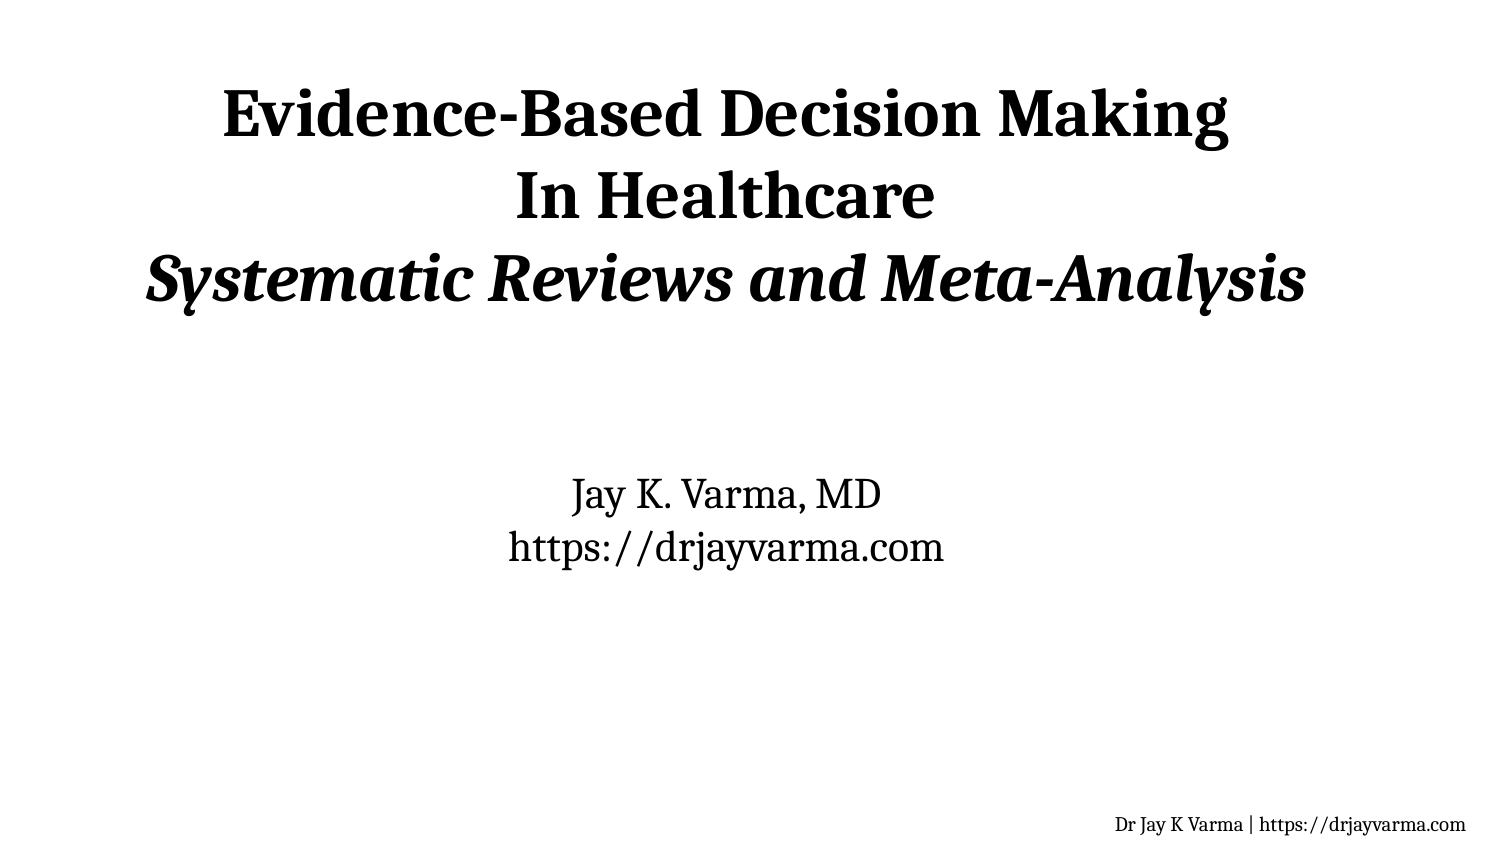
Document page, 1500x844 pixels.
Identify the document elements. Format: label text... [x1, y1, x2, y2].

text_box Evidence-Based Decision Making In Healthcare Systematic Reviews and Meta-Analysis Jay K. Varma, MD https://drjayvarma.com [35, 60, 1418, 578]
text_box Dr Jay K Varma | https://drjayvarma.com [1100, 803, 1500, 844]
